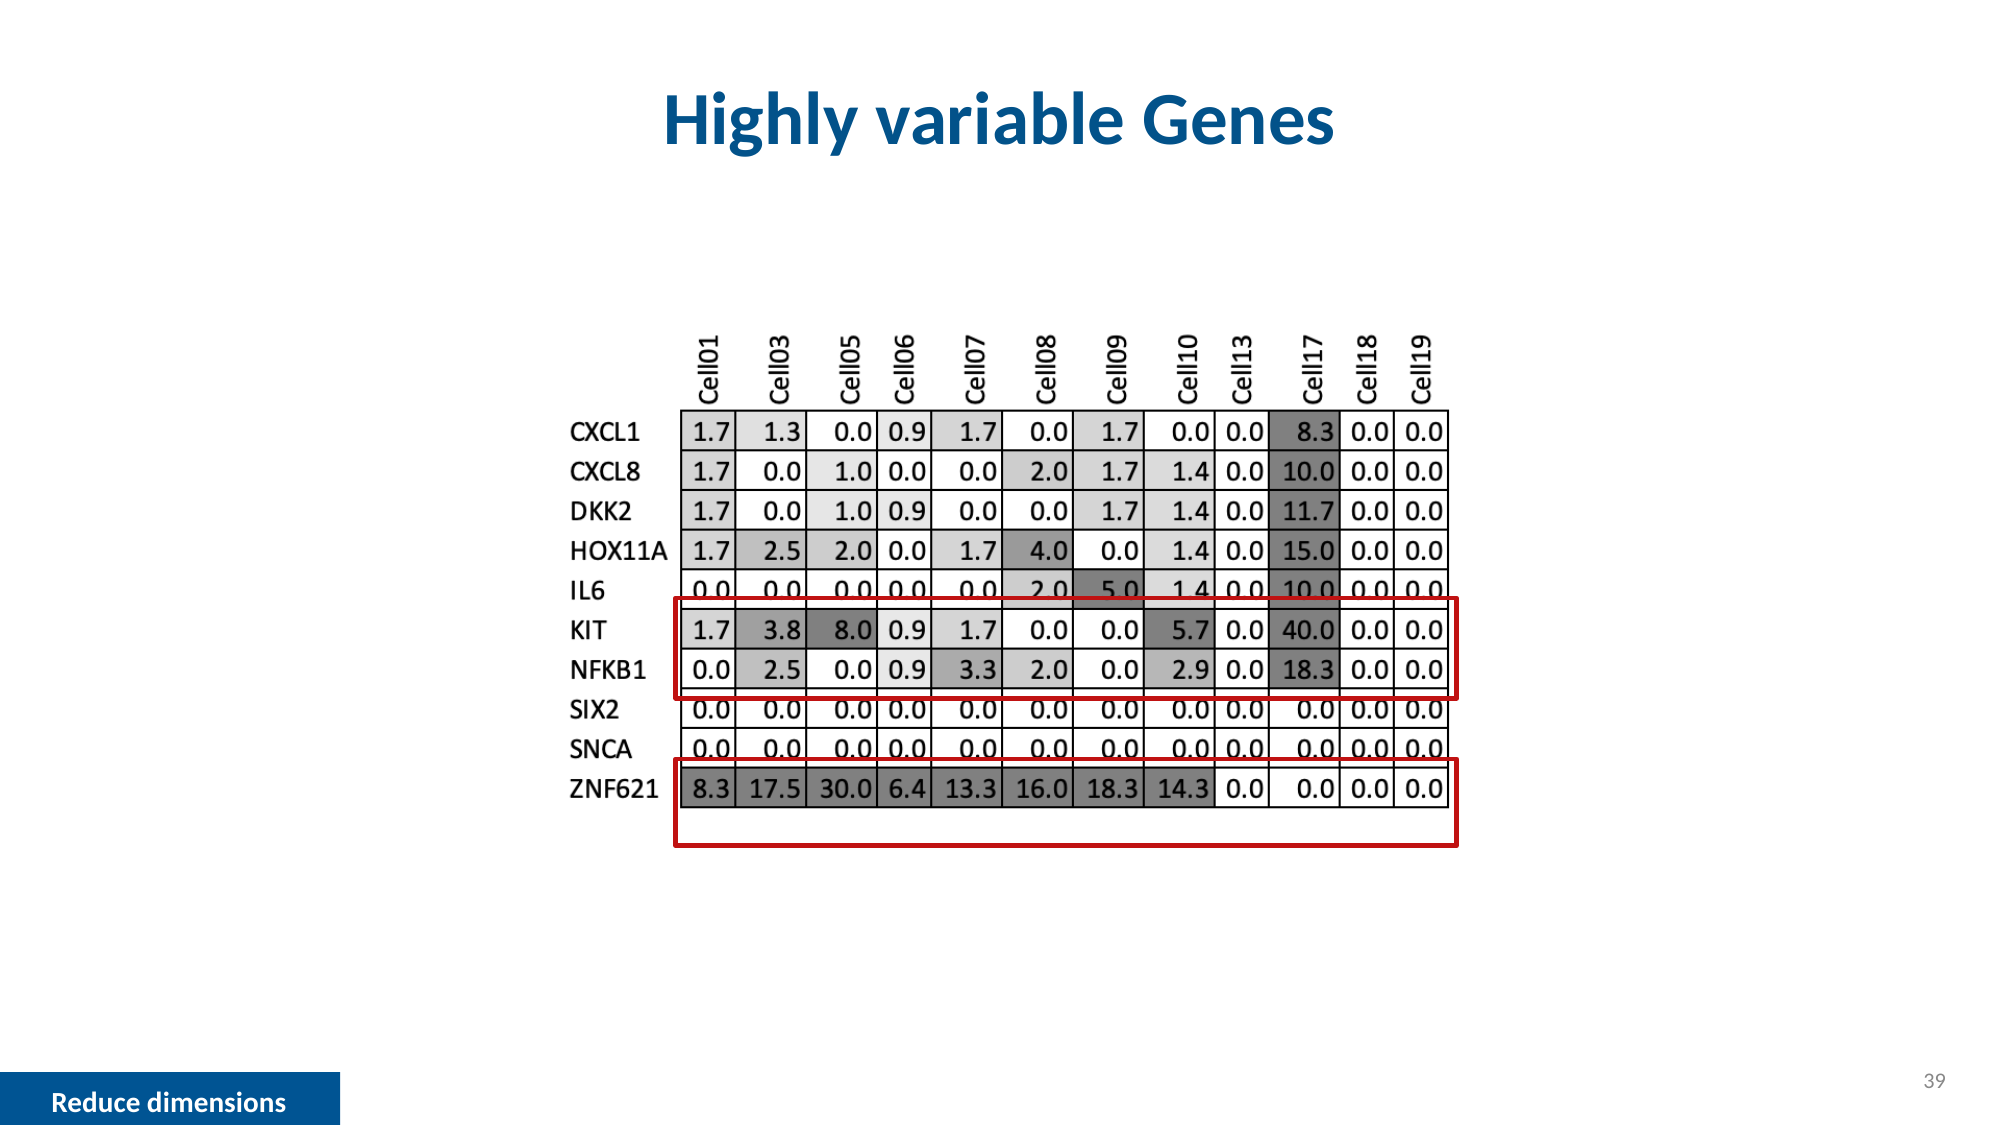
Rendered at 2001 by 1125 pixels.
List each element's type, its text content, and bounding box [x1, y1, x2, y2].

picture [527, 299, 1473, 826]
text_box [675, 834, 1457, 846]
title Highly variable Genes [0, 20, 2000, 209]
text_box Reduce dimensions [0, 1072, 341, 1125]
